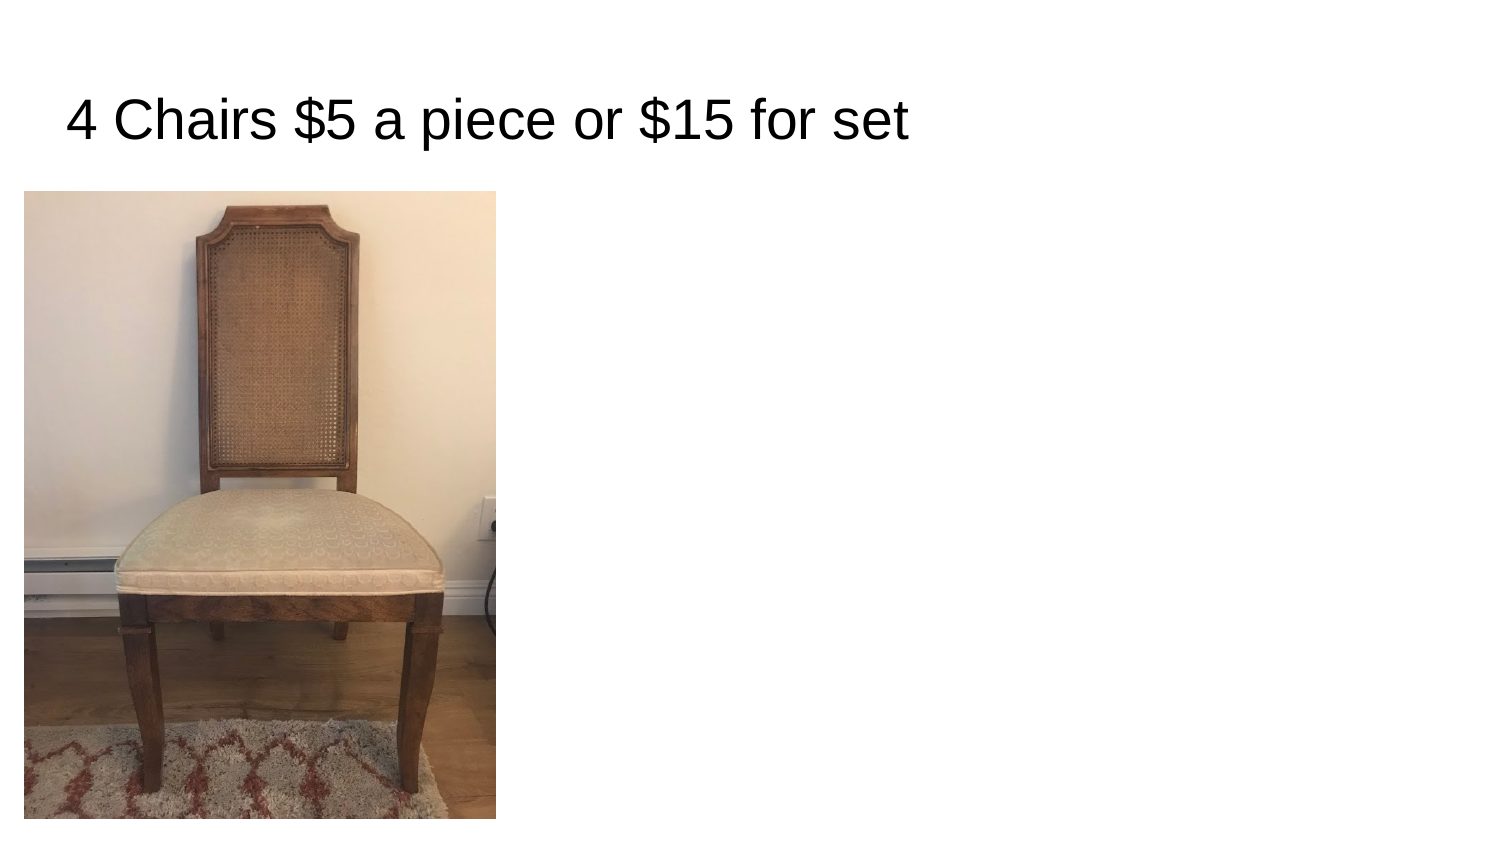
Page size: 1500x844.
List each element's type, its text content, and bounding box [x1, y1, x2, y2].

title 4 Chairs $5 a piece or $15 for set [51, 72, 1449, 167]
picture [24, 191, 496, 819]
